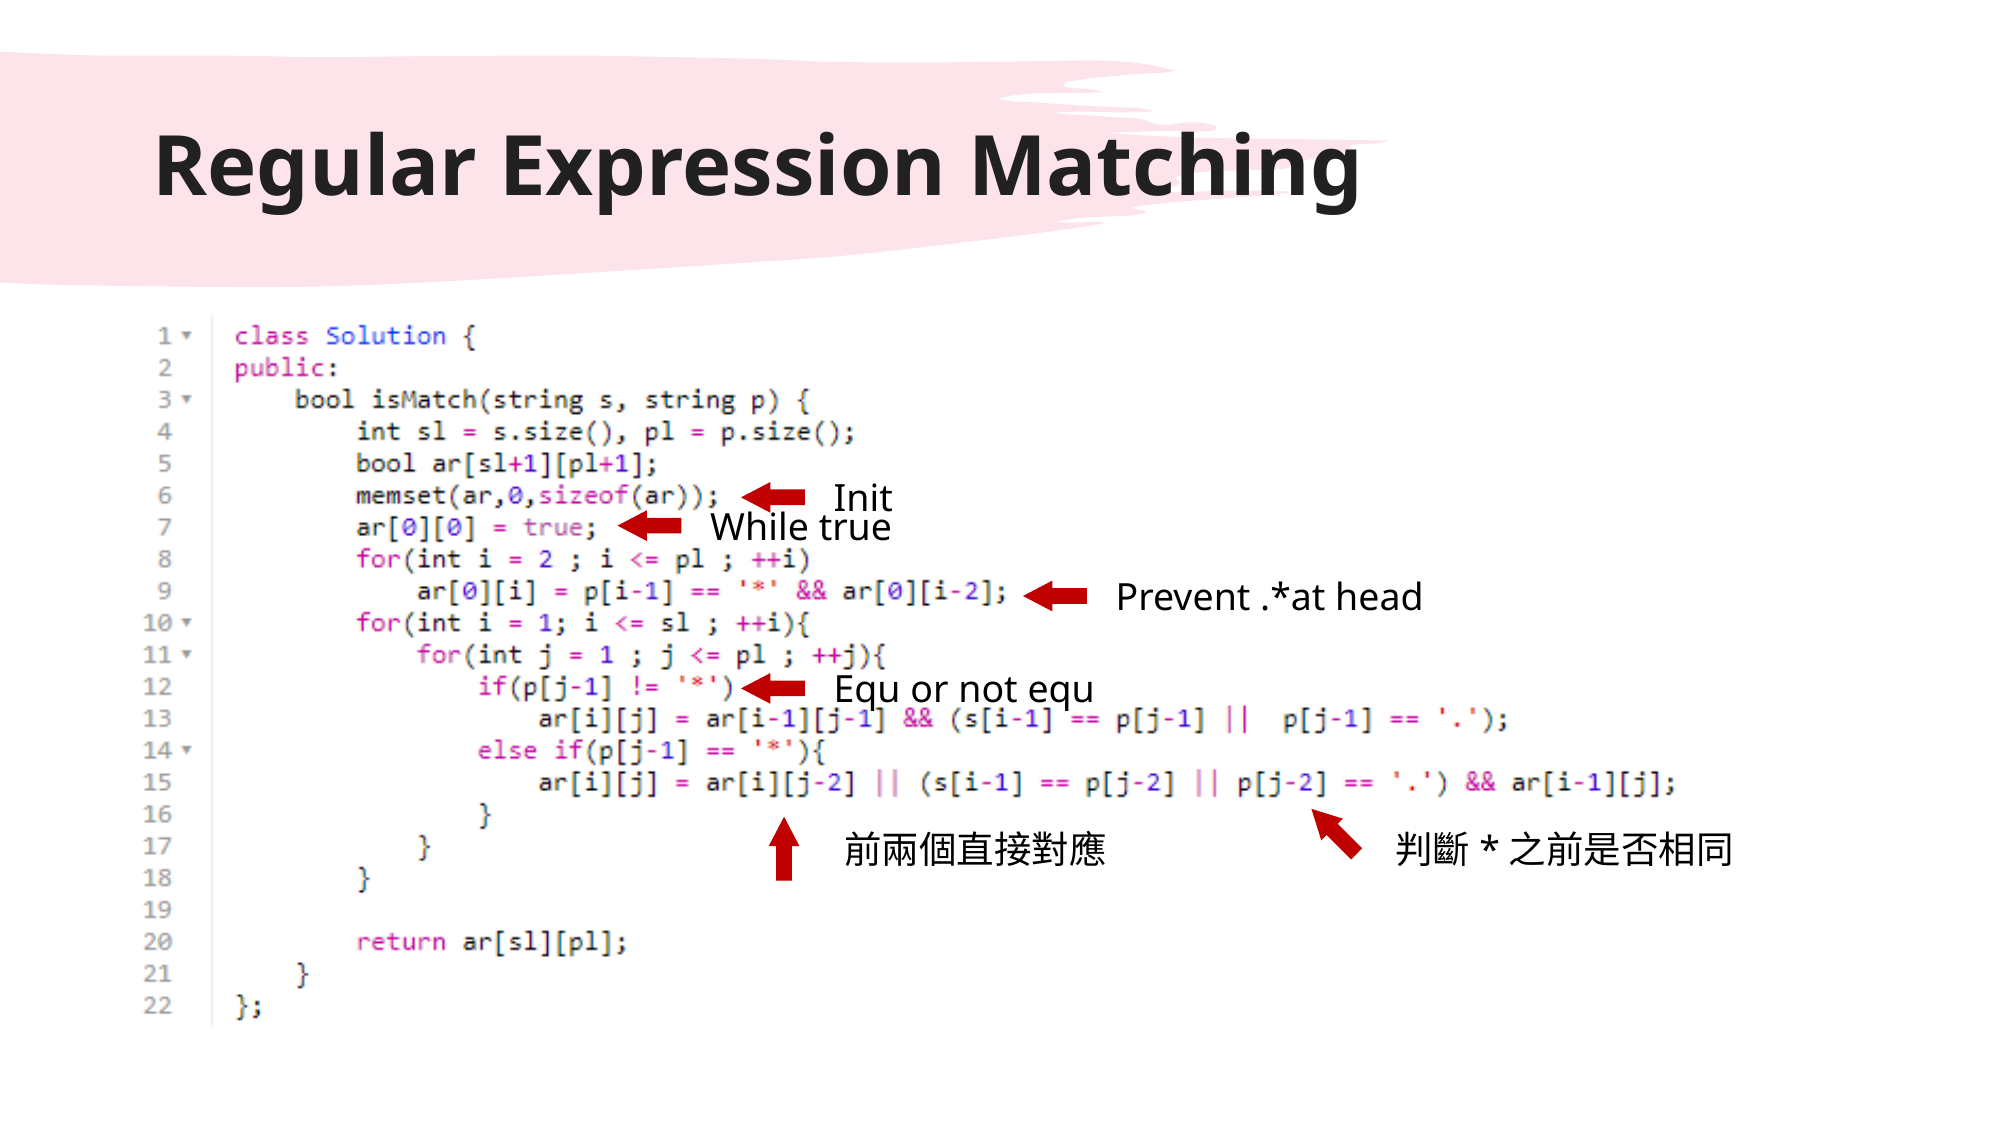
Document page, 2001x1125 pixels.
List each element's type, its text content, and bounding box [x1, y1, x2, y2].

title Regular Expression Matching [137, 59, 1863, 278]
picture [122, 315, 1701, 1028]
text_box 判斷*之前是否相同 [1701, 818, 1803, 879]
